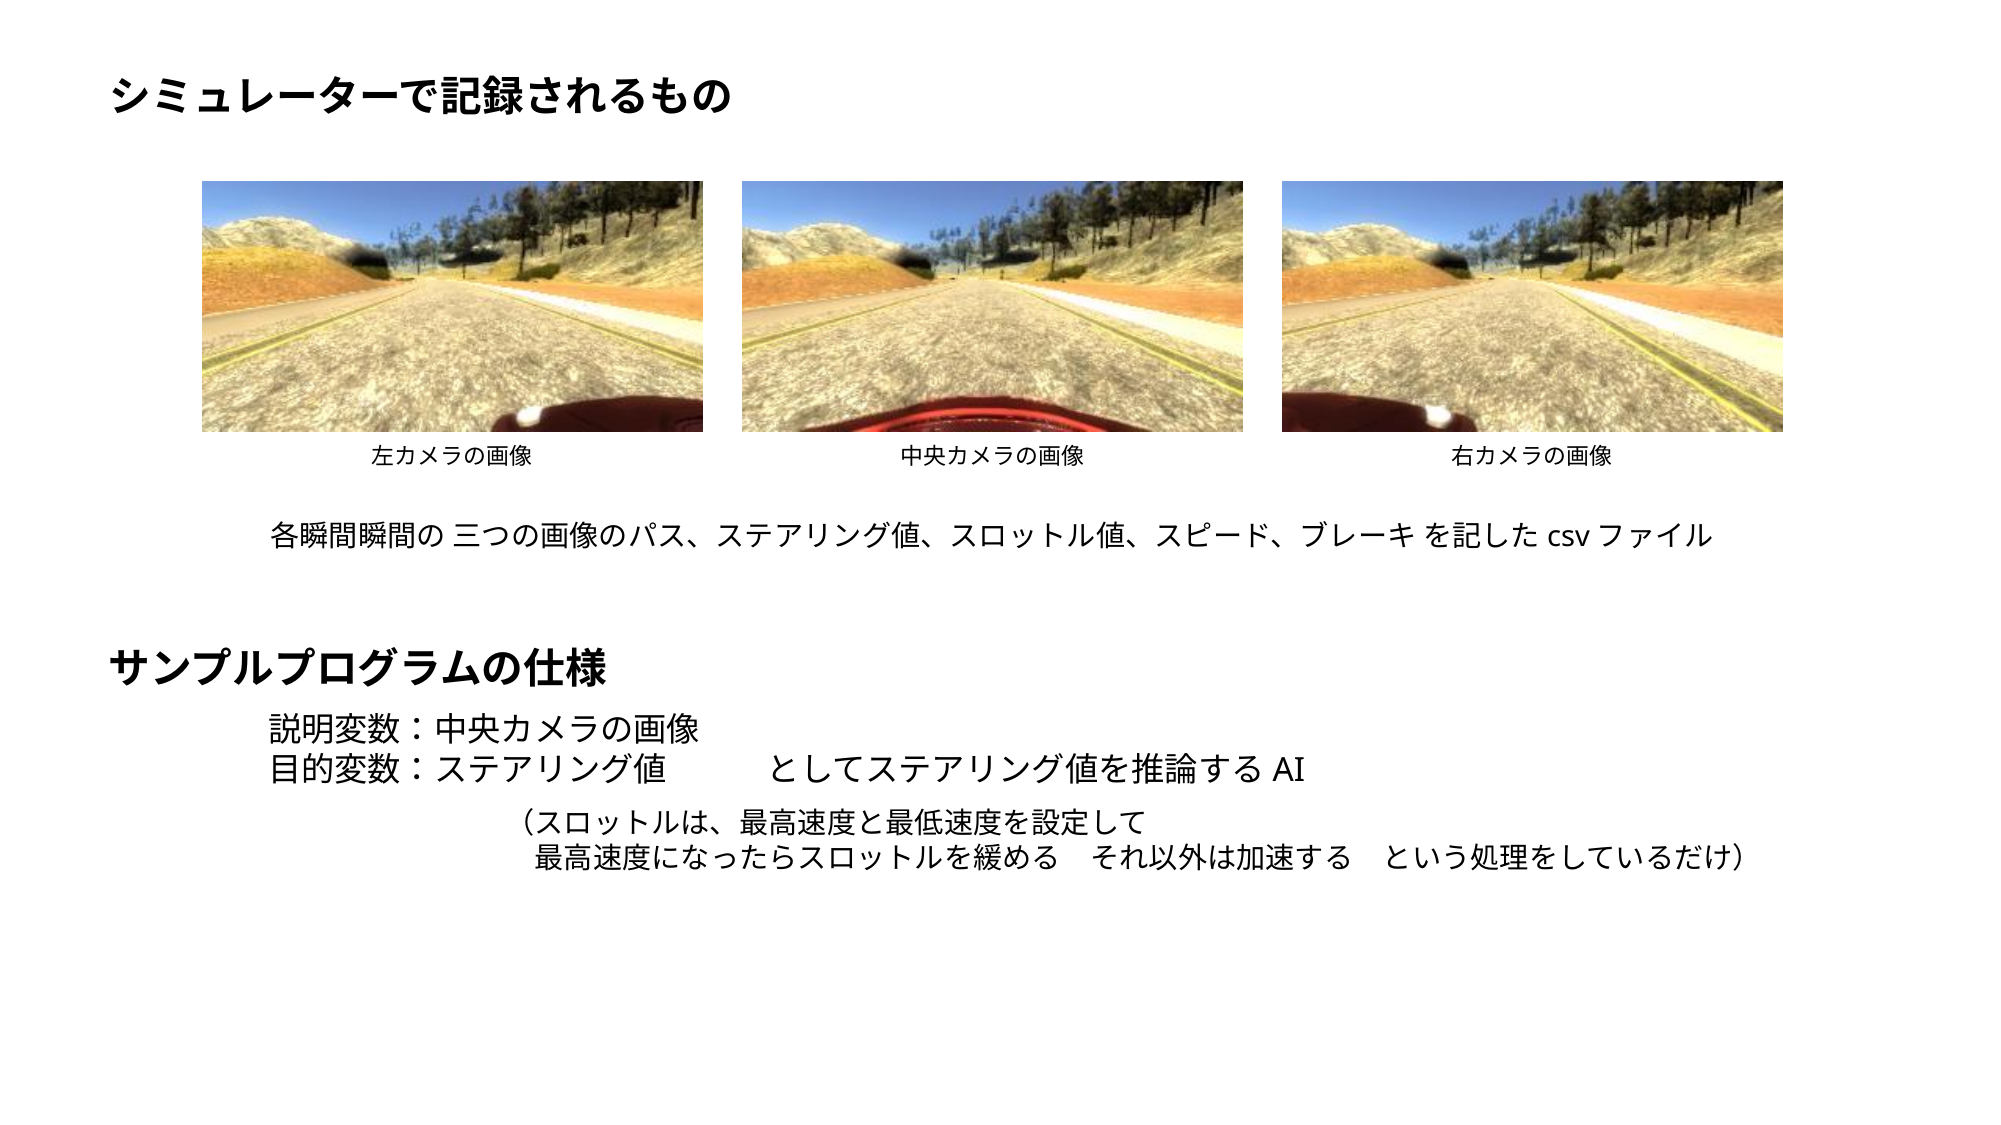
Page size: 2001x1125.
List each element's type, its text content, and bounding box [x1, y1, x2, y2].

text_box 中央カメラの画像 [885, 434, 1100, 477]
picture [742, 181, 1243, 432]
text_box 説明変数：中央カメラの画像 目的変数：ステアリング値 としてステアリング値を推論するAI [253, 700, 1321, 796]
text_box 左カメラの画像 [356, 434, 548, 477]
text_box 各瞬間瞬間の 三つの画像のパス、ステアリング値、スロットル値、スピード、ブレーキ を記したcsvファイル [255, 510, 1729, 561]
text_box シミュレーターで記録されるもの [94, 62, 748, 128]
text_box 右カメラの画像 [1436, 434, 1628, 477]
text_box サンプルプログラムの仕様 [93, 634, 622, 700]
picture [202, 181, 703, 432]
text_box （スロットルは、最高速度と最低速度を設定して 最高速度になったらスロットルを緩める それ以外は加速する という処理をしているだけ） [490, 797, 1778, 882]
picture [1282, 181, 1783, 432]
